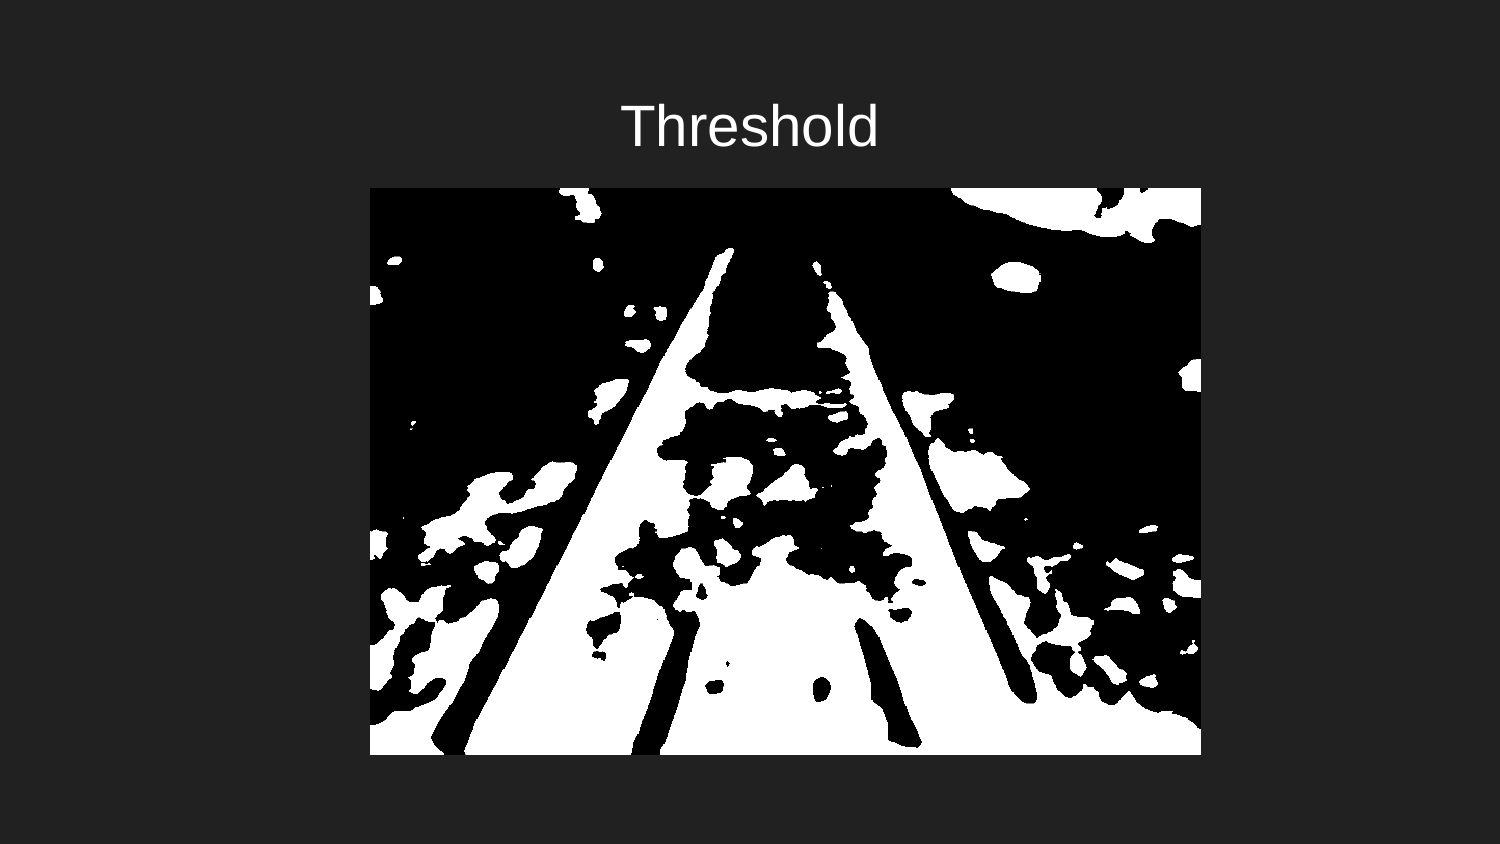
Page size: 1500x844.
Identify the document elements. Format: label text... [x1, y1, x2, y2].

picture [370, 188, 1201, 756]
title Threshold [51, 72, 1449, 167]
